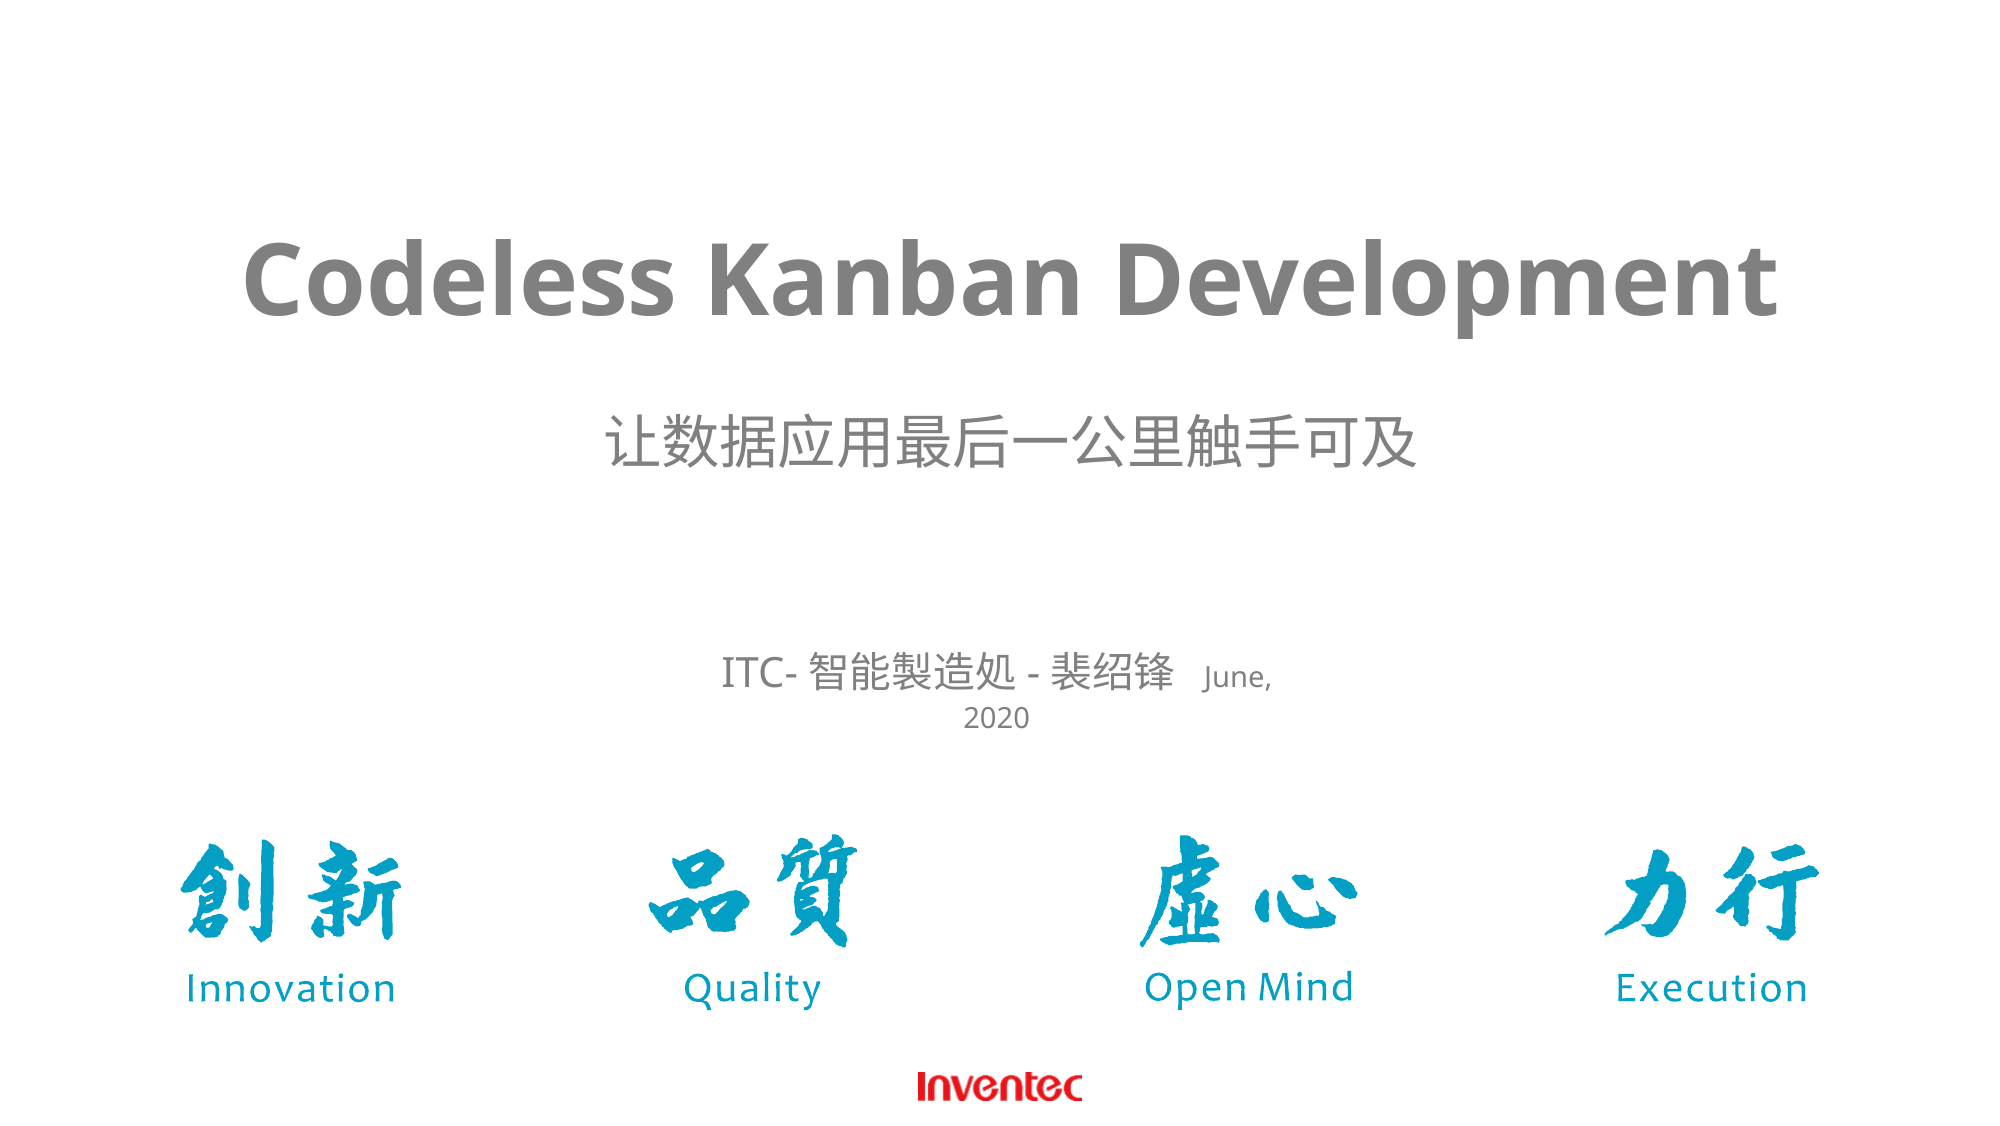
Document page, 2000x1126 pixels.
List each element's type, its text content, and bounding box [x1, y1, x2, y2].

picture [918, 1072, 1082, 1101]
list ITC-智能製造処-裴绍锋 June, 2020 [680, 633, 1313, 705]
title Codeless Kanban Development 让数据应用最后一公里触手可及 [171, 208, 1851, 563]
